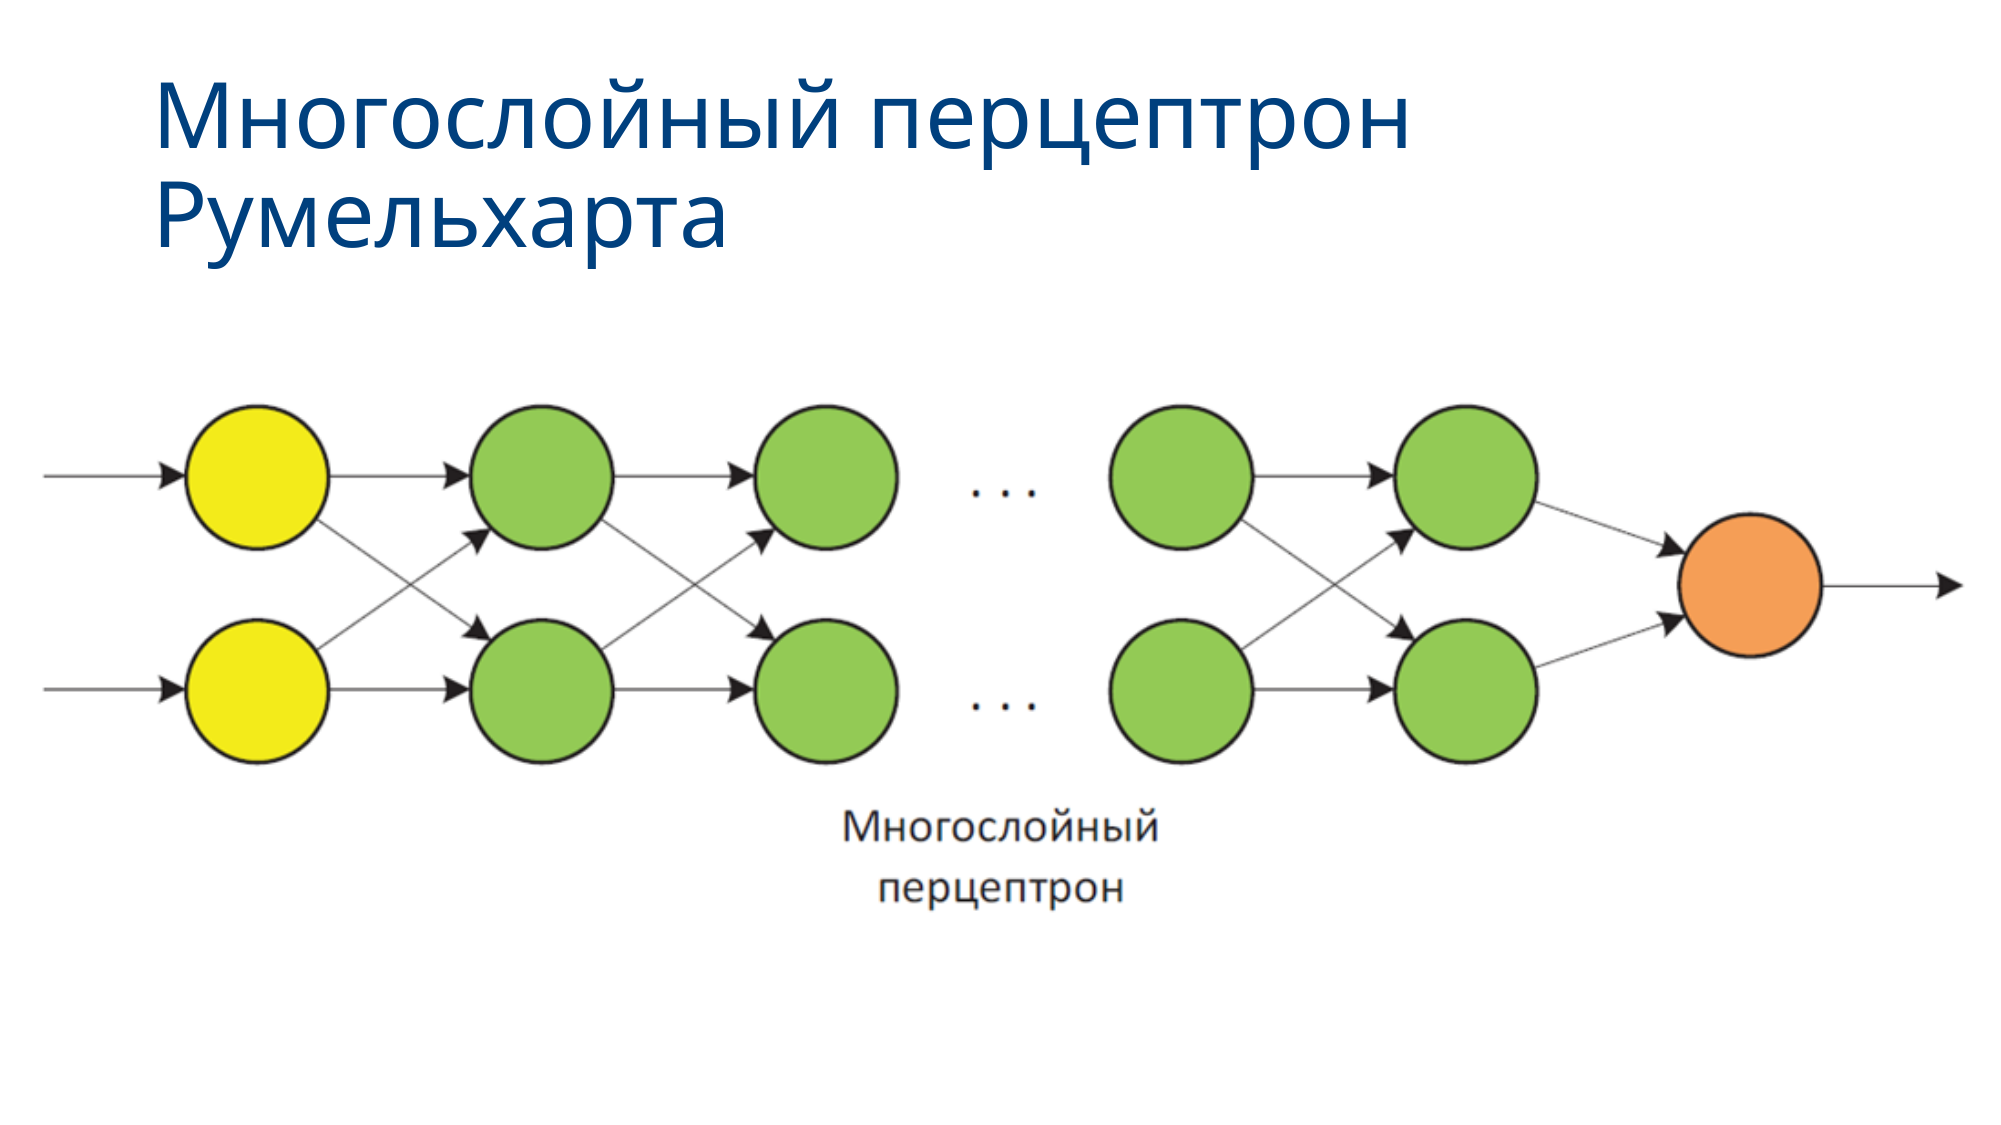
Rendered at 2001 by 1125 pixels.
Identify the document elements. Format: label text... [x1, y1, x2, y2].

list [10, 365, 2000, 940]
title Многослойный перцептрон Румельхарта [137, 59, 1863, 278]
